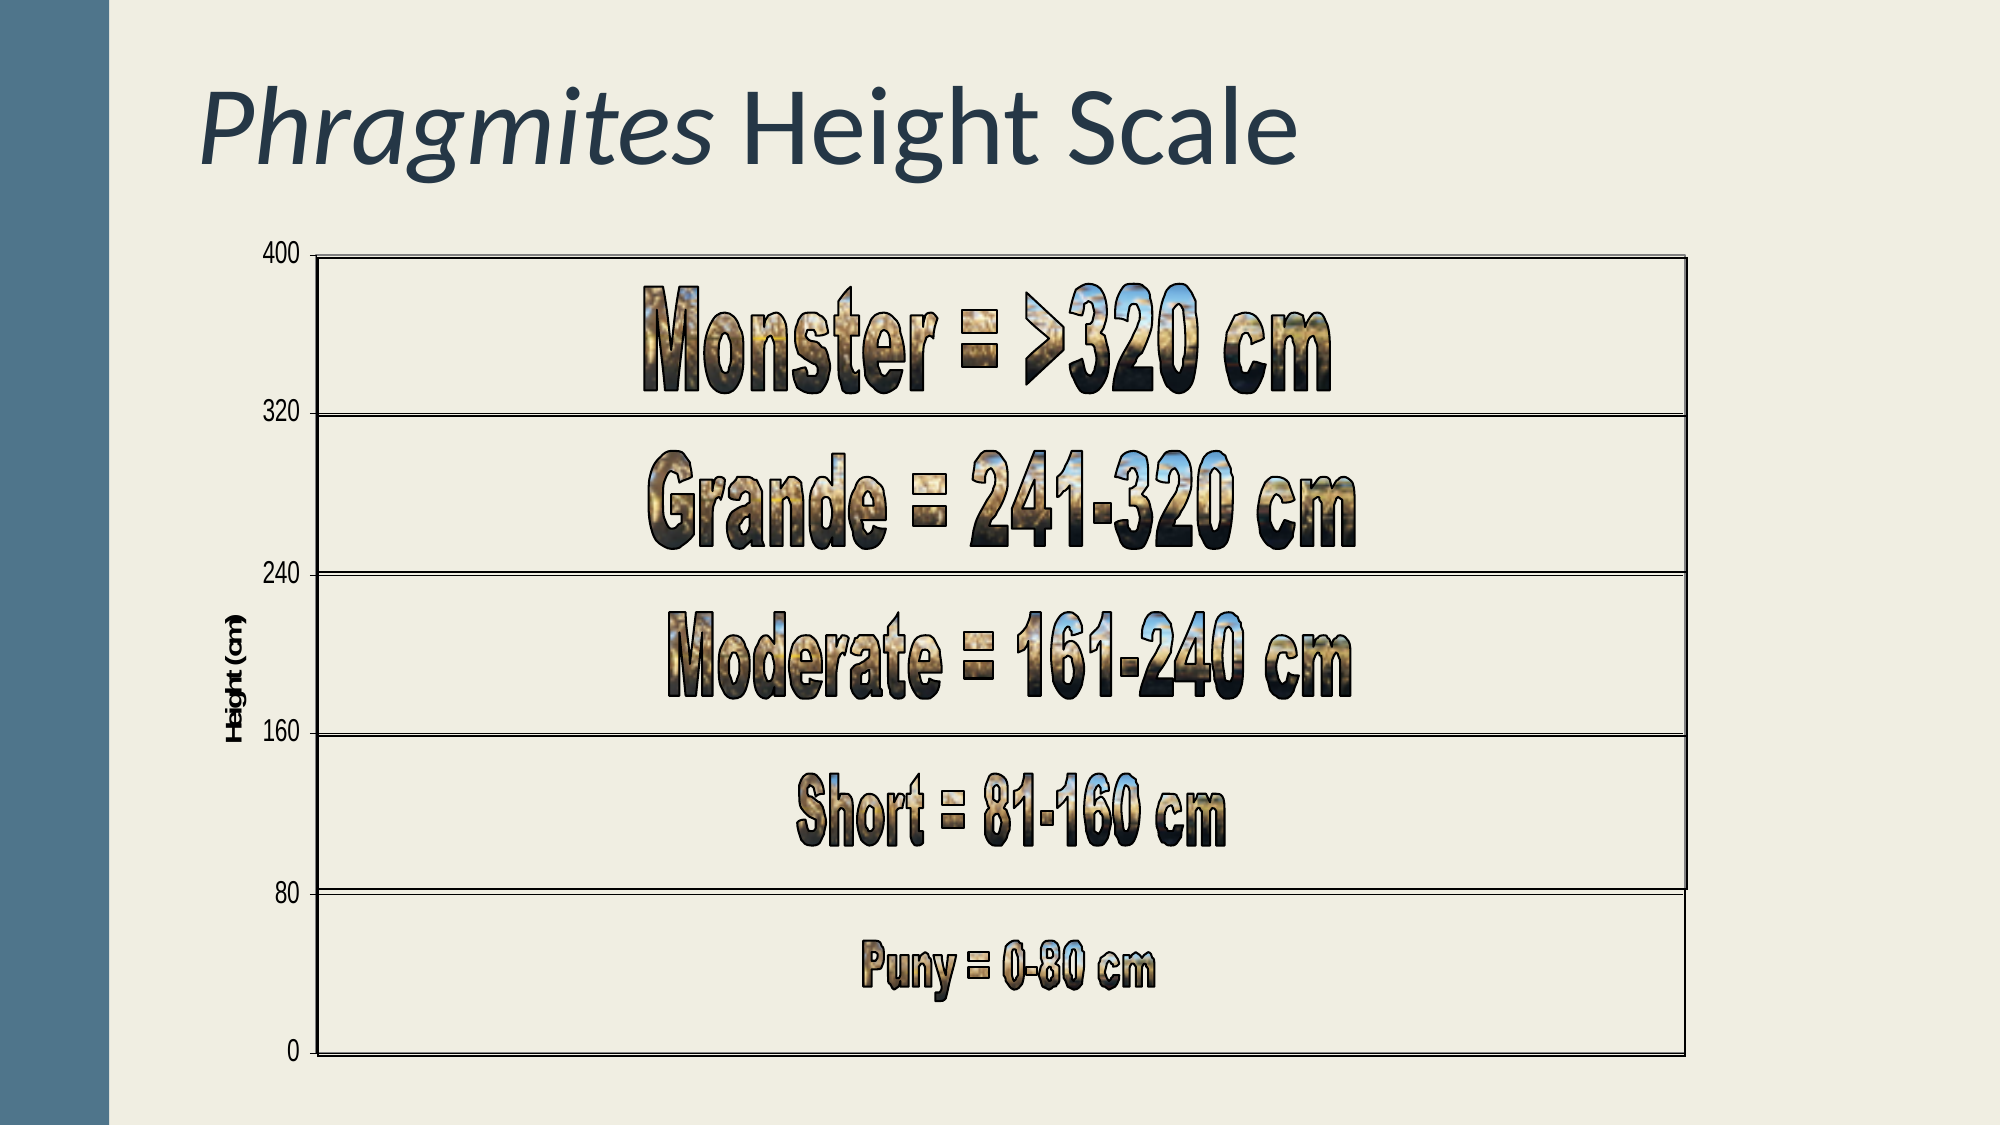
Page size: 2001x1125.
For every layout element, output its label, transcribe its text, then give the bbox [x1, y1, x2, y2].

picture [181, 239, 1718, 1079]
text_box [0, 0, 110, 1125]
title Phragmites Height Scale [181, 19, 1907, 238]
